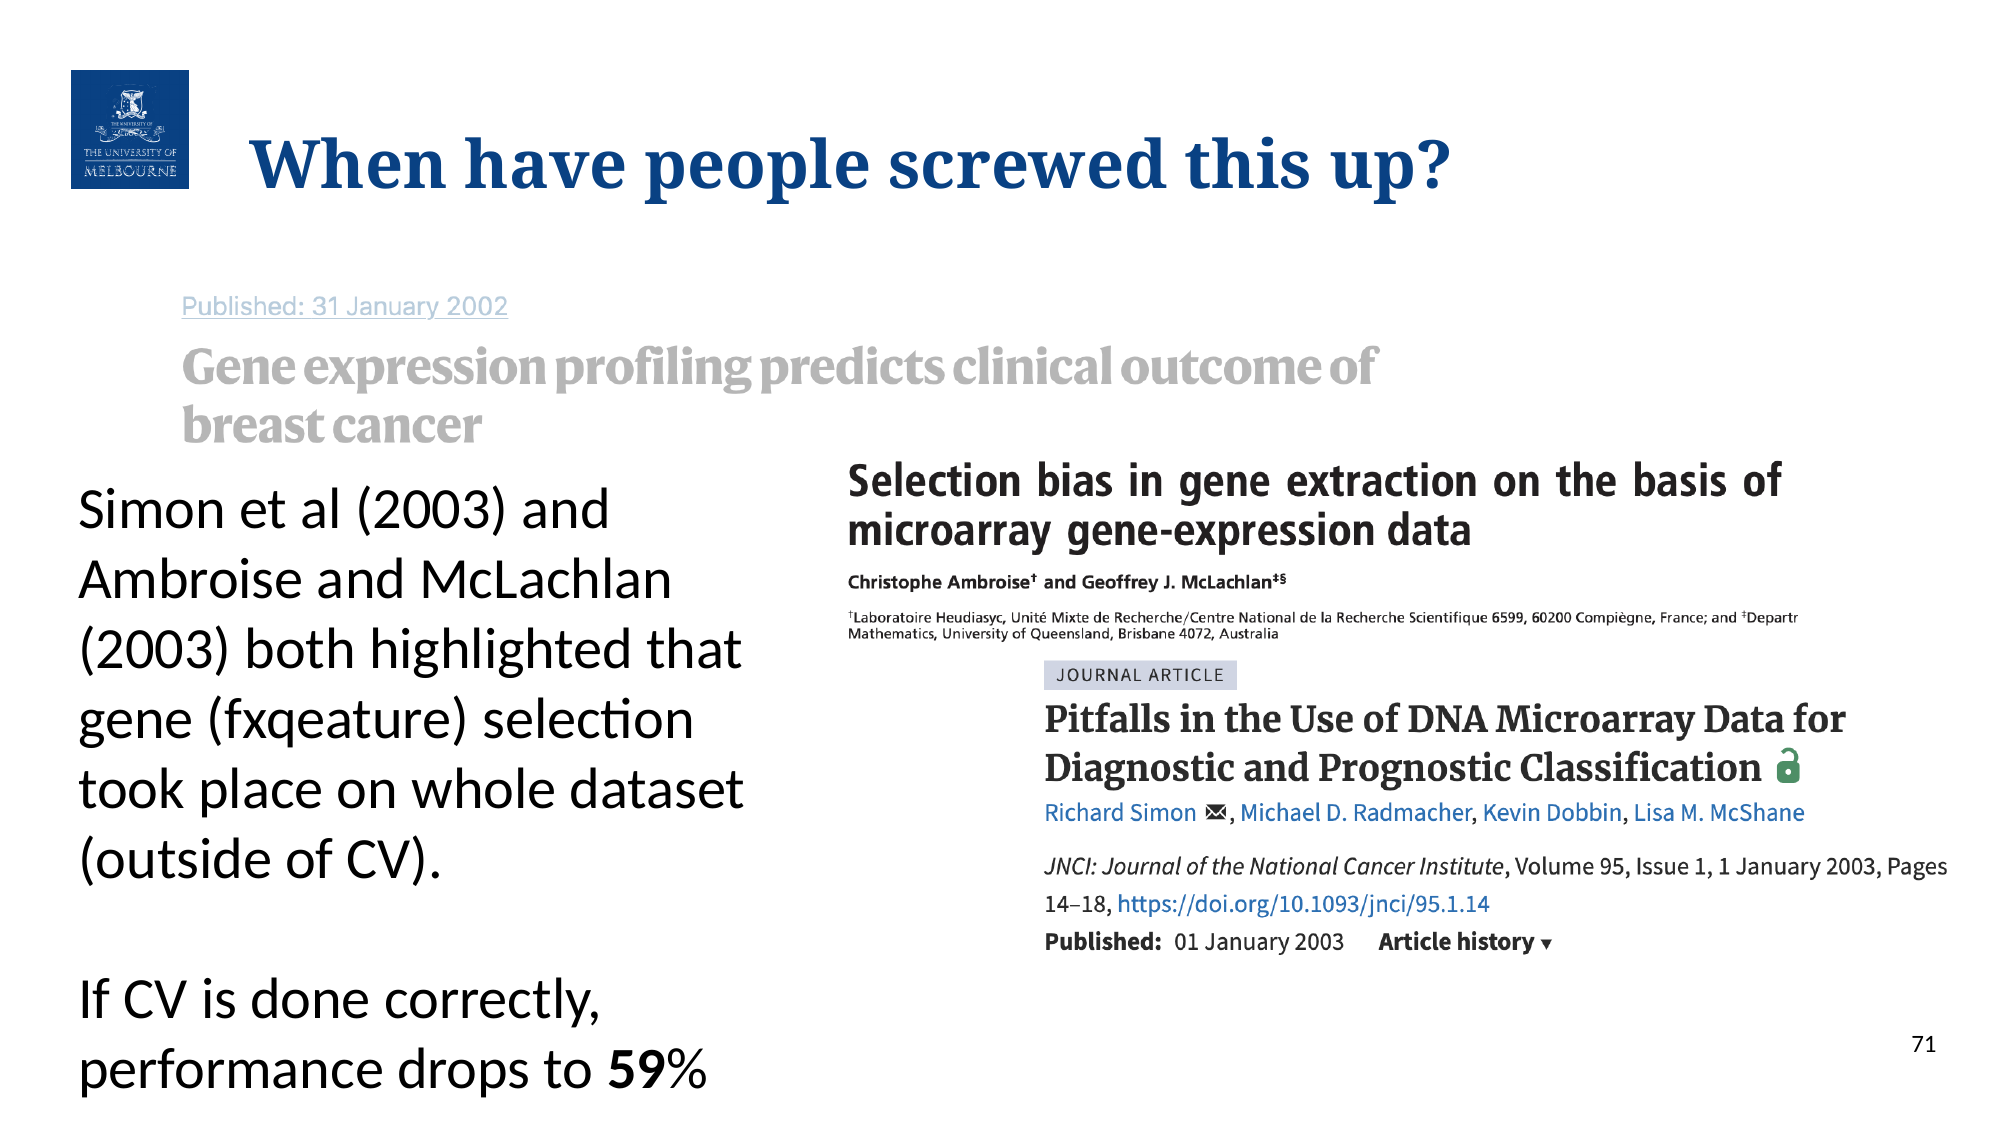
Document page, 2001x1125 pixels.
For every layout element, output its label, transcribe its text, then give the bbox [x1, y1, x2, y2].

slide_number 71 [1797, 1012, 1937, 1073]
picture [168, 262, 1986, 970]
text_box Simon et al (2003) and Ambroise and McLachlan (2003) both highlighted that gene (fxqeature) selection took place on whole dataset (outside of CV). If CV is done correctly, performance drops to 59% [63, 462, 830, 1108]
title When have people screwed this up? [234, 64, 1924, 211]
picture [71, 70, 189, 189]
